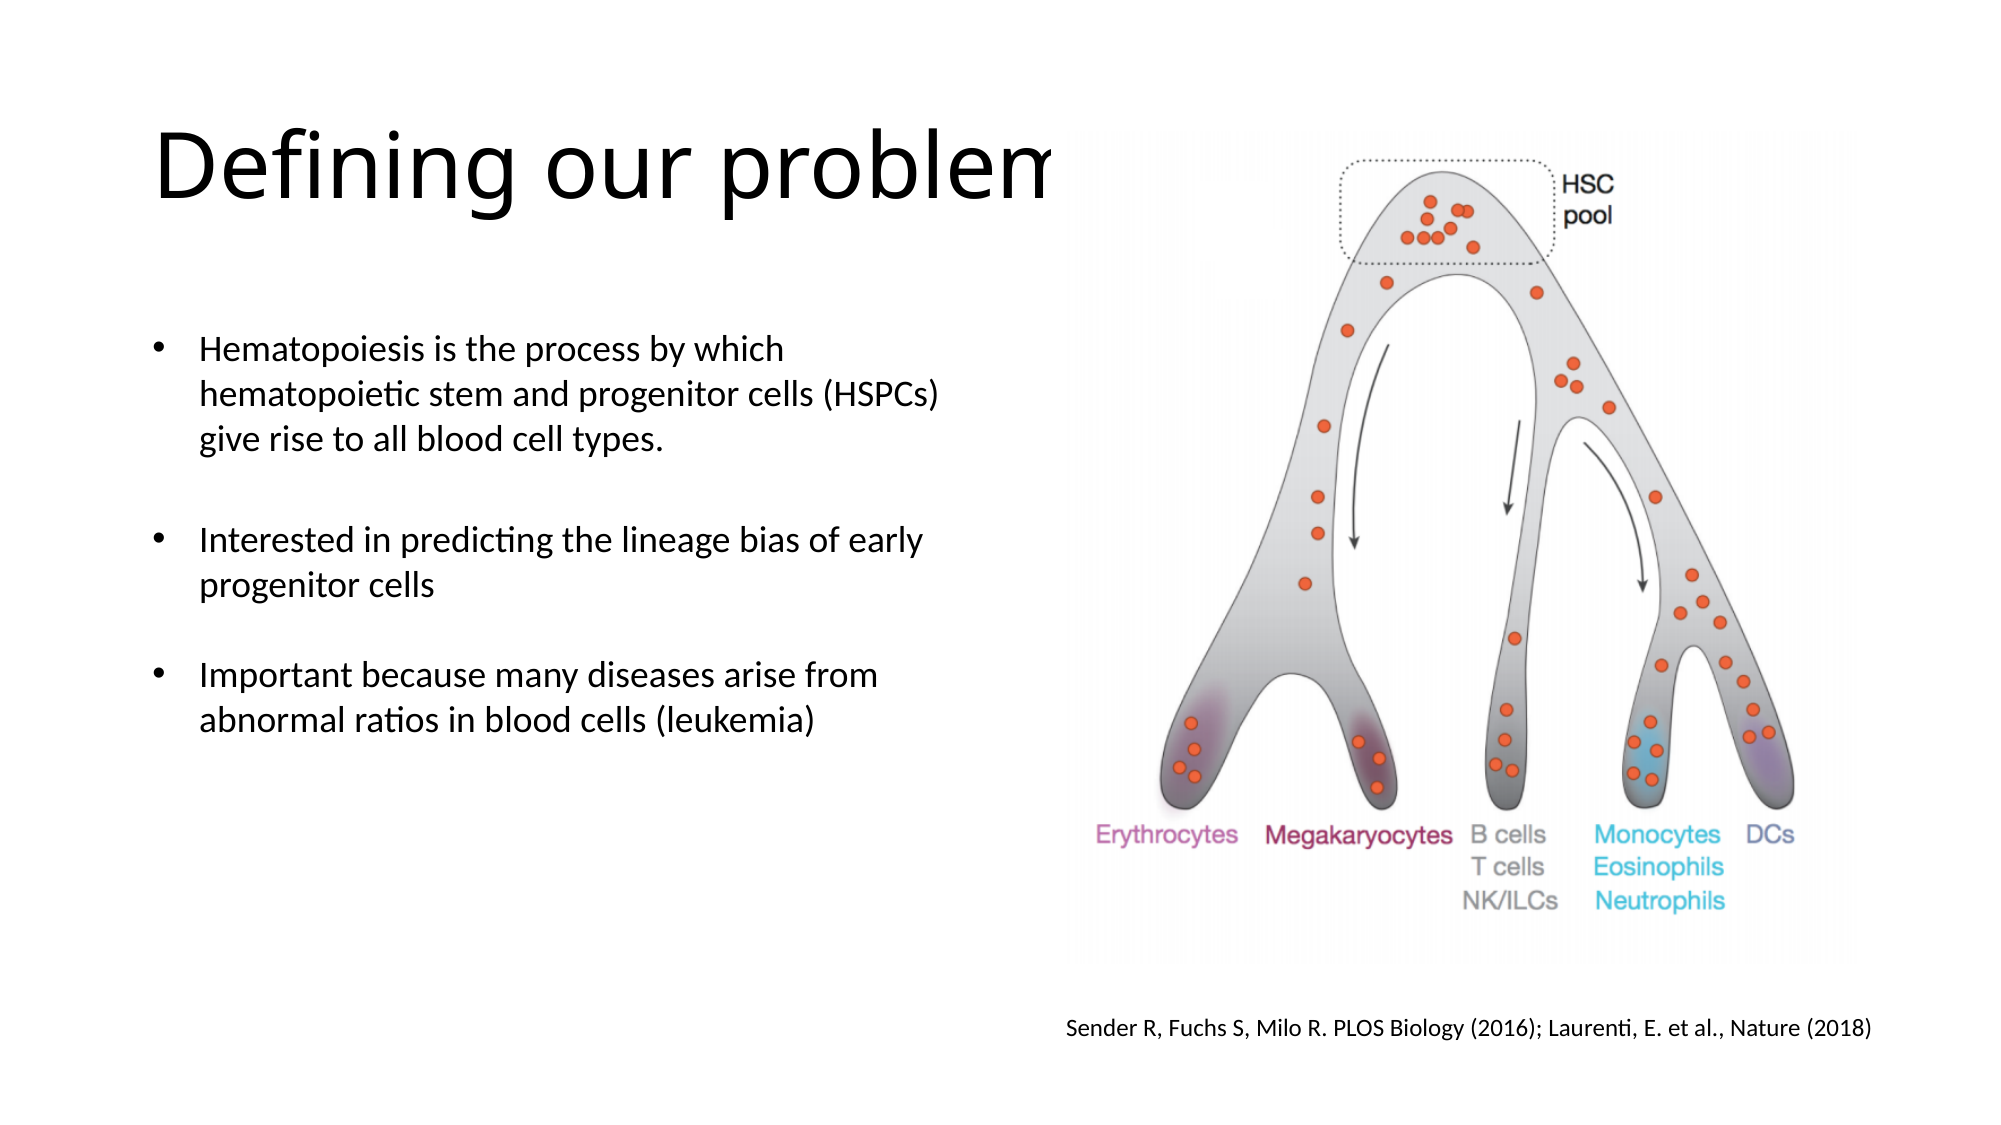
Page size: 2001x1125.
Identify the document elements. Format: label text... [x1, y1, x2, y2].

text_box Interested in predicting the lineage bias of early progenitor cells Important because many diseases arise from abnormal ratios in blood cells (leukemia) [137, 507, 1000, 748]
text_box Sender R, Fuchs S, Milo R. PLOS Biology (2016); Laurenti, E. et al., Nature (2018) [1863, 1003, 1928, 1049]
text_box Hematopoiesis is the process by which hematopoietic stem and progenitor cells (HSPCs) give rise to all blood cell types. [137, 317, 1000, 467]
title Defining our problem [137, 59, 1863, 278]
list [1051, 108, 1863, 1050]
